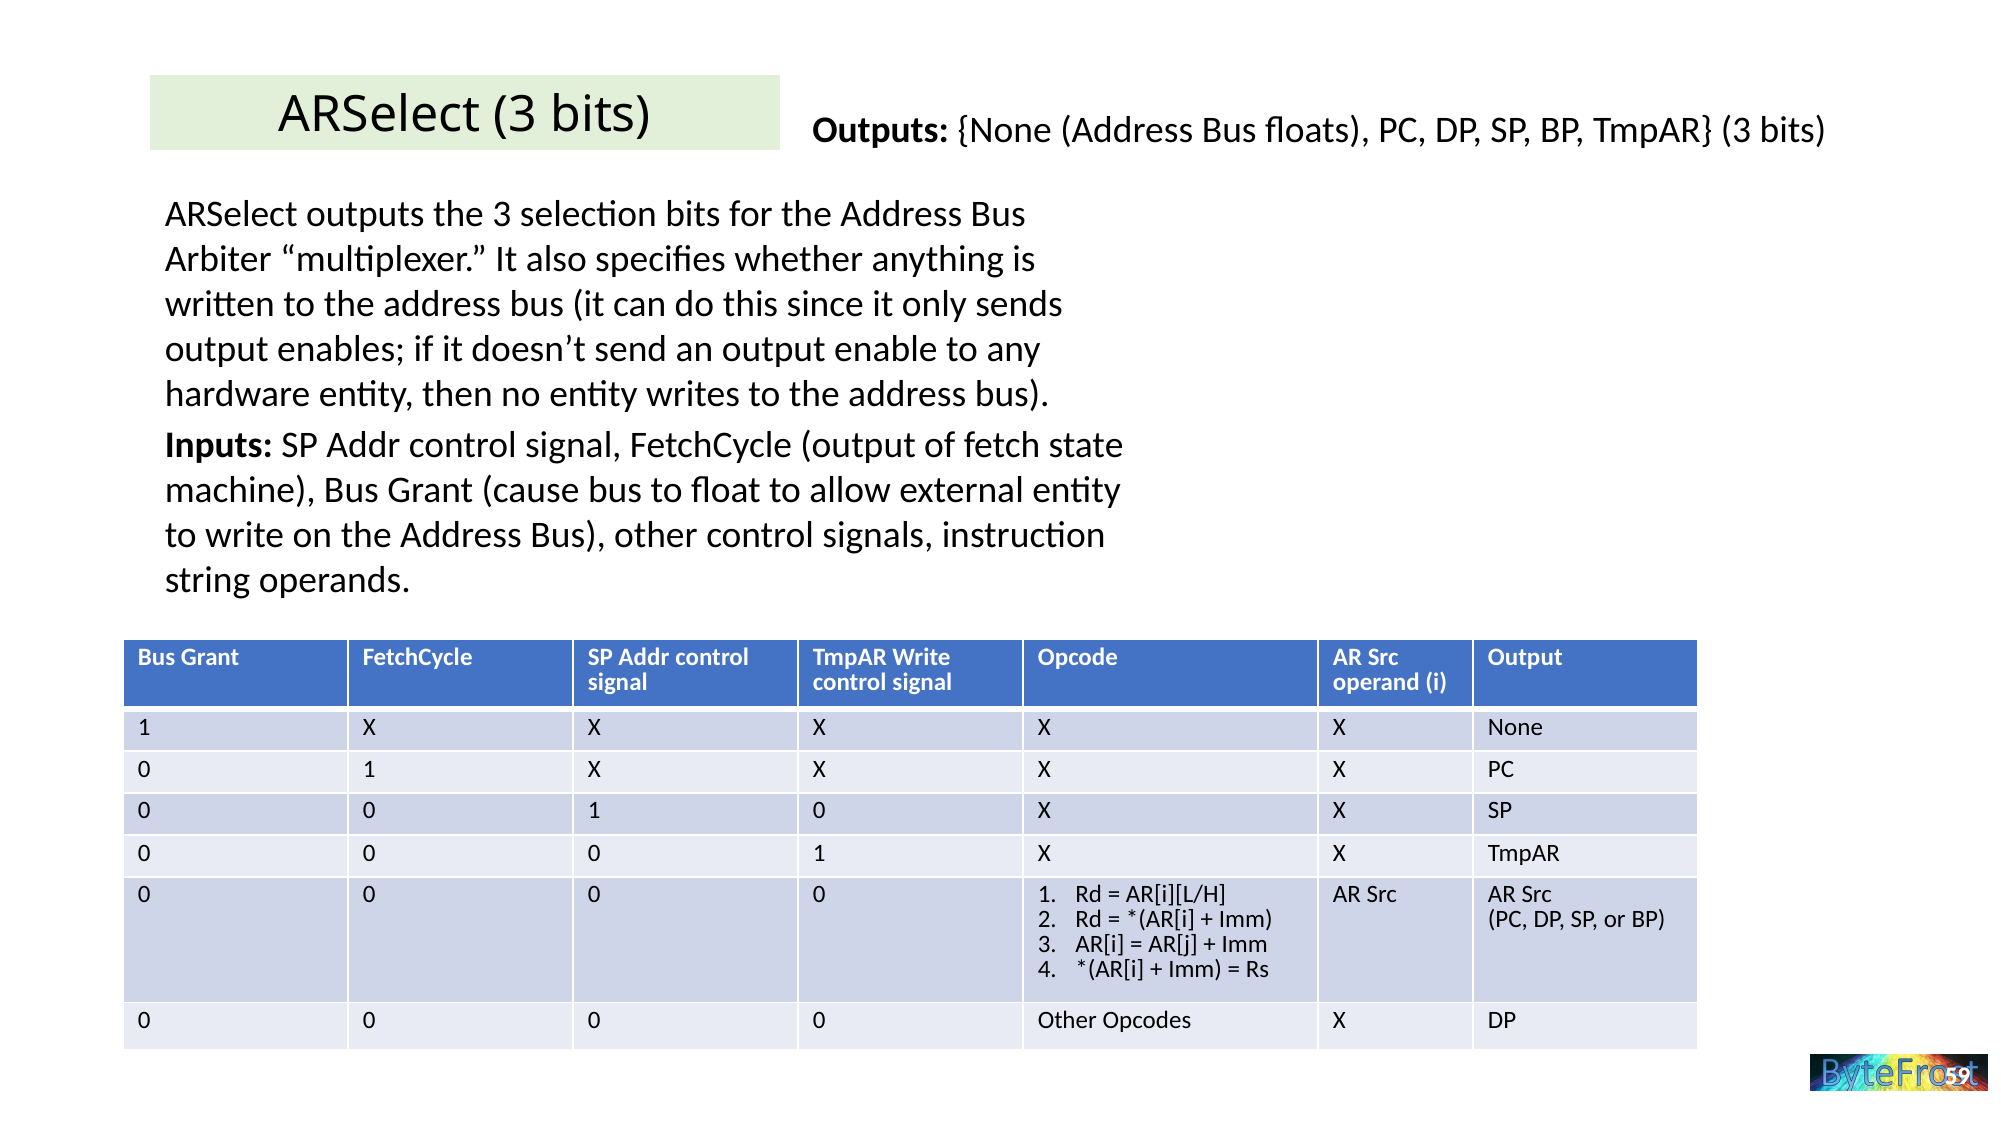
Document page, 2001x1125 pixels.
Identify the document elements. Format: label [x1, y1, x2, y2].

table_cell [124, 878, 347, 1002]
table_cell [349, 794, 572, 834]
table_cell [799, 712, 1022, 750]
table_cell [349, 878, 572, 1002]
table_cell [574, 836, 797, 876]
table_cell [124, 752, 347, 792]
table_cell [1474, 836, 1697, 876]
table_header [349, 640, 572, 706]
table_cell [124, 712, 347, 750]
table_cell [1474, 878, 1697, 1002]
table_cell [349, 836, 572, 876]
table_cell [574, 1003, 797, 1049]
table_cell [349, 712, 572, 750]
table_header [799, 640, 1022, 706]
table_cell [124, 836, 347, 876]
table_cell [799, 836, 1022, 876]
table_cell [1024, 878, 1317, 1002]
table_header [1319, 640, 1472, 706]
table_cell [124, 1003, 347, 1049]
table_cell [799, 752, 1022, 792]
table_cell [1319, 836, 1472, 876]
table_cell [1024, 712, 1317, 750]
table_cell [1319, 1003, 1472, 1049]
text_box [150, 181, 1153, 608]
table_cell [1319, 752, 1472, 792]
table_cell [574, 878, 797, 1002]
table_cell [799, 794, 1022, 834]
table_cell [1319, 794, 1472, 834]
table_cell [349, 752, 572, 792]
table_header [1024, 640, 1317, 706]
picture [1810, 1054, 1988, 1091]
title [150, 75, 780, 150]
table_header [1474, 640, 1697, 706]
table_header [124, 640, 347, 706]
table_cell [1474, 752, 1697, 792]
table_cell [574, 794, 797, 834]
table_cell [349, 1003, 572, 1049]
table_cell [799, 878, 1022, 1002]
table_cell [1474, 1003, 1697, 1049]
table_cell [1024, 836, 1317, 876]
table_cell [1319, 878, 1472, 1002]
table_cell [574, 752, 797, 792]
table_cell [1024, 794, 1317, 834]
table_cell [1474, 794, 1697, 834]
table_cell [1319, 712, 1472, 750]
table_cell [574, 712, 797, 750]
table_header [574, 640, 797, 706]
table_cell [1024, 1003, 1317, 1049]
table_cell [124, 794, 347, 834]
table_cell [1474, 712, 1697, 750]
text_box [797, 97, 1927, 158]
table_cell [799, 1003, 1022, 1049]
table_cell [1024, 752, 1317, 792]
